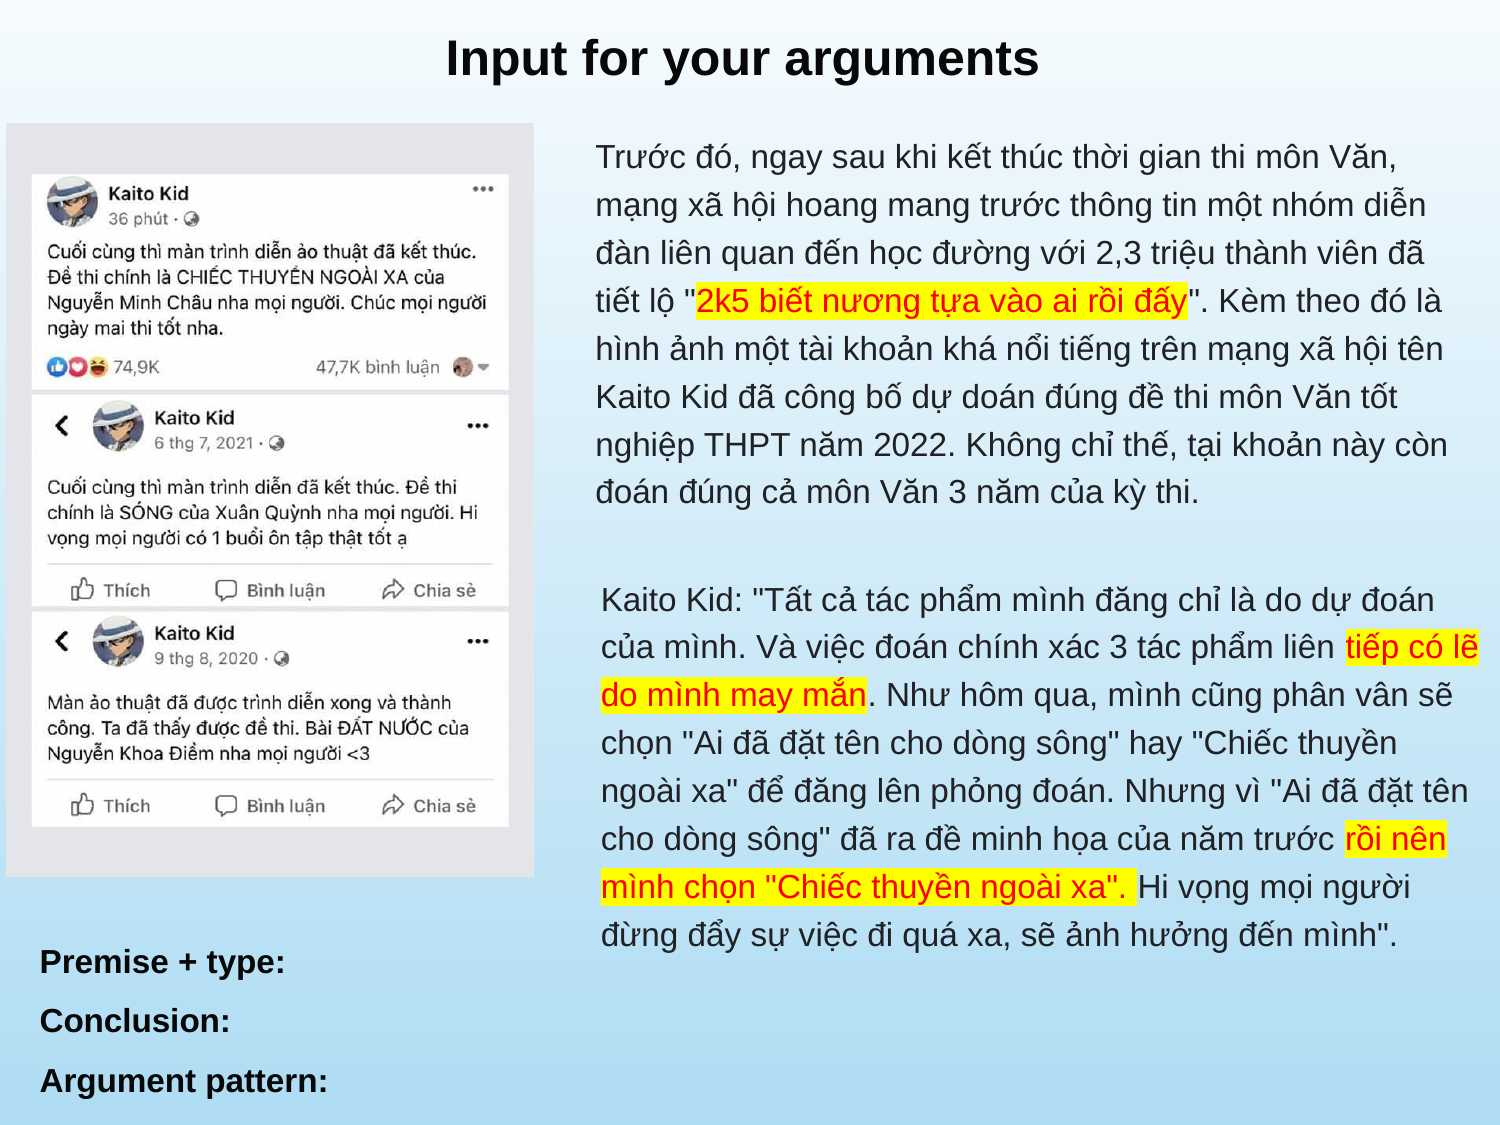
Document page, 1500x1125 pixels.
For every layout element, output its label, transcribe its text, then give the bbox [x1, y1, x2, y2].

text_box Kaito Kid: "Tất cả tác phẩm mình đăng chỉ là do dự đoán của mình. Và việc đoán chính xác 3 tác phẩm liên tiếp có lẽ do mình may mắn. Như hôm qua, mình cũng phân vân sẽ chọn "Ai đã đặt tên cho dòng sông" hay "Chiếc thuyền ngoài xa" để đăng lên phỏng đoán. Nhưng vì "Ai đã đặt tên cho dòng sông" đã ra đề minh họa của năm trước rồi nên mình chọn "Chiếc thuyền ngoài xa". Hi vọng mọi người đừng đẩy sự việc đi quá xa, sẽ ảnh hưởng đến mình". [586, 562, 1499, 961]
title Input for your arguments [75, 30, 1425, 81]
text_box Premise + type: Conclusion: Argument pattern: [24, 912, 638, 1107]
text_box Trước đó, ngay sau khi kết thúc thời gian thi môn Văn, mạng xã hội hoang mang trước thông tin một nhóm diễn đàn liên quan đến học đường với 2,3 triệu thành viên đã tiết lộ "2k5 biết nương tựa vào ai rồi đấy". Kèm theo đó là hình ảnh một tài khoản khá nổi tiếng trên mạng xã hội tên Kaito Kid đã công bố dự doán đúng đề thi môn Văn tốt nghiệp THPT năm 2022. Không chỉ thế, tại khoản này còn đoán đúng cả môn Văn 3 năm của kỳ thi. [580, 120, 1494, 518]
picture [6, 123, 534, 877]
